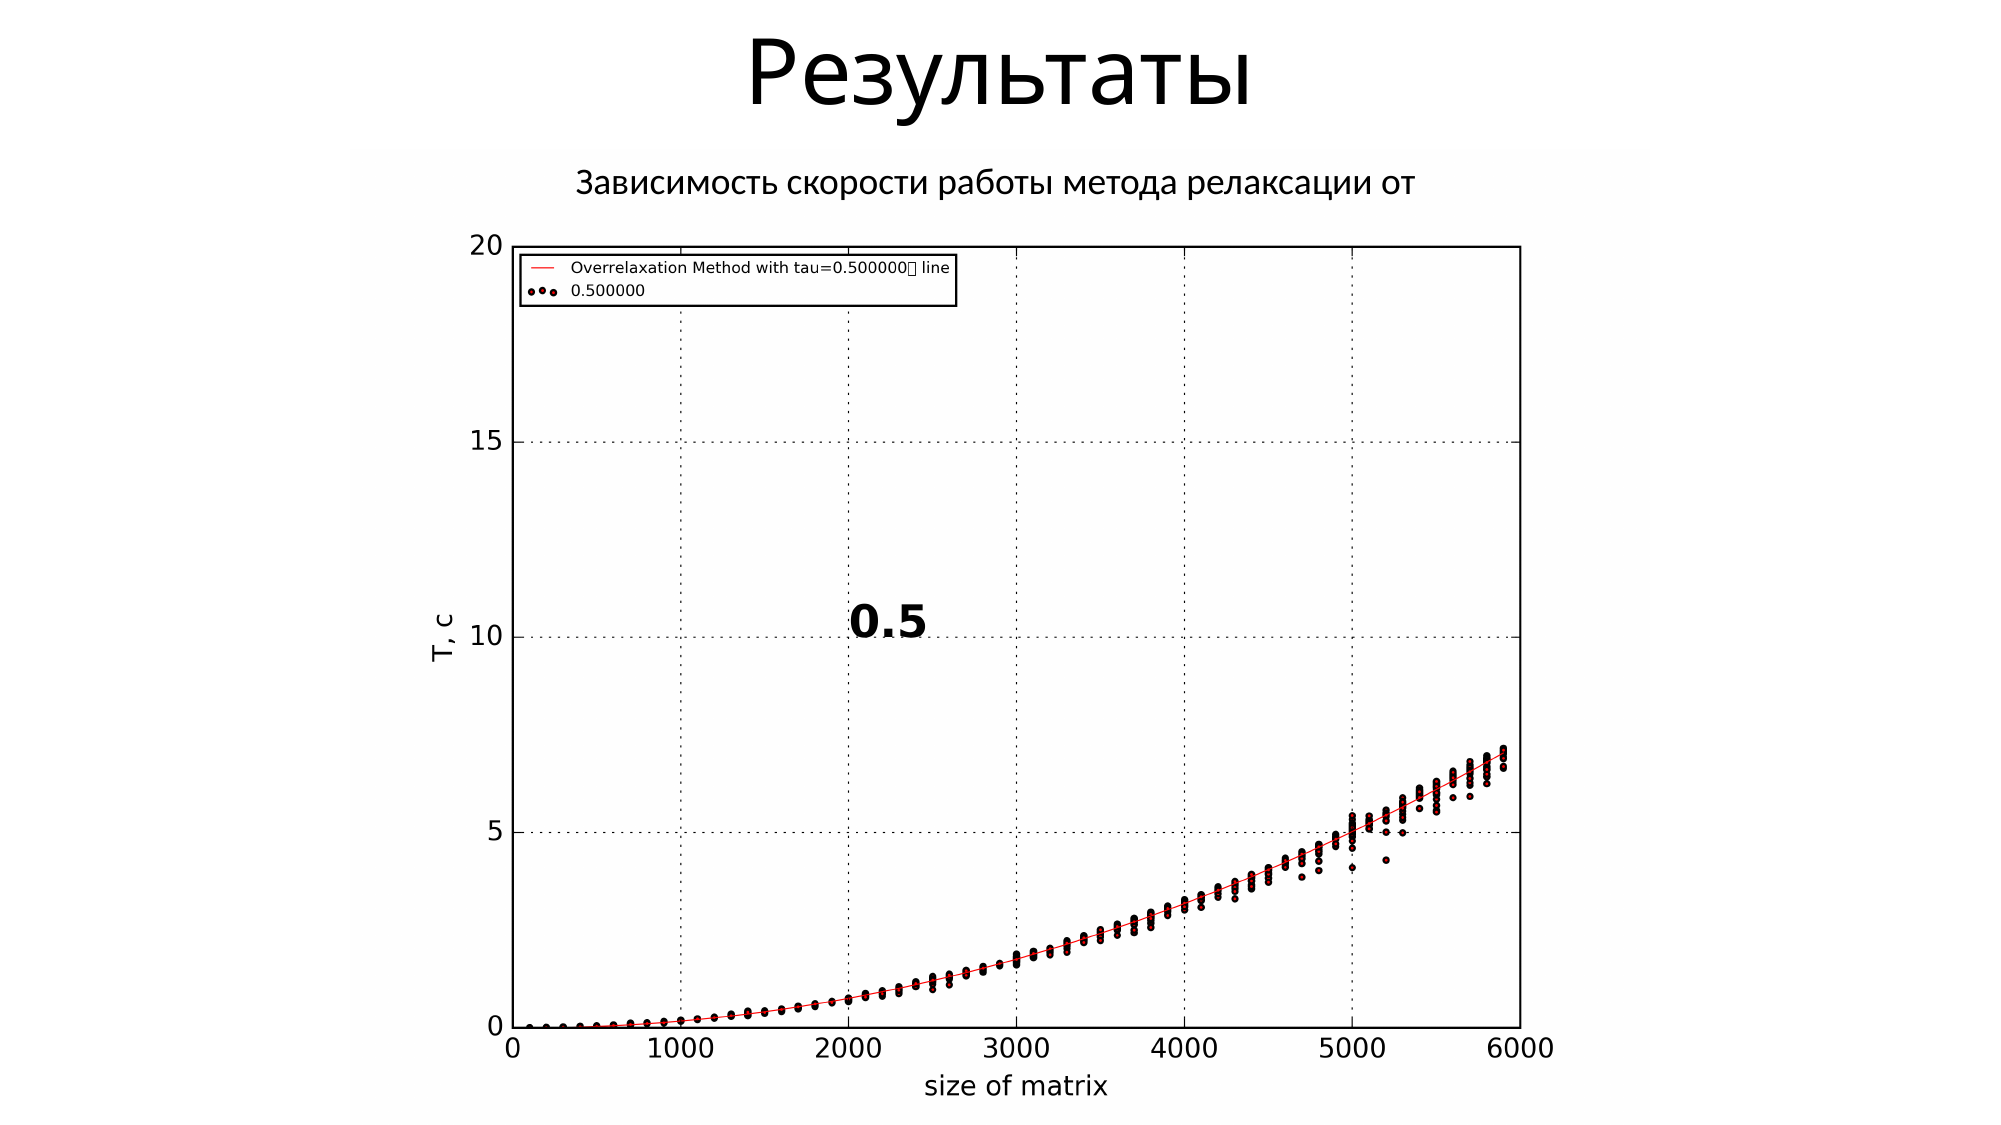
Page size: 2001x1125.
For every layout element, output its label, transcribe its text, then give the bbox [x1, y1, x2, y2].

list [349, 149, 1650, 1125]
text_box Результаты [0, 0, 2000, 150]
